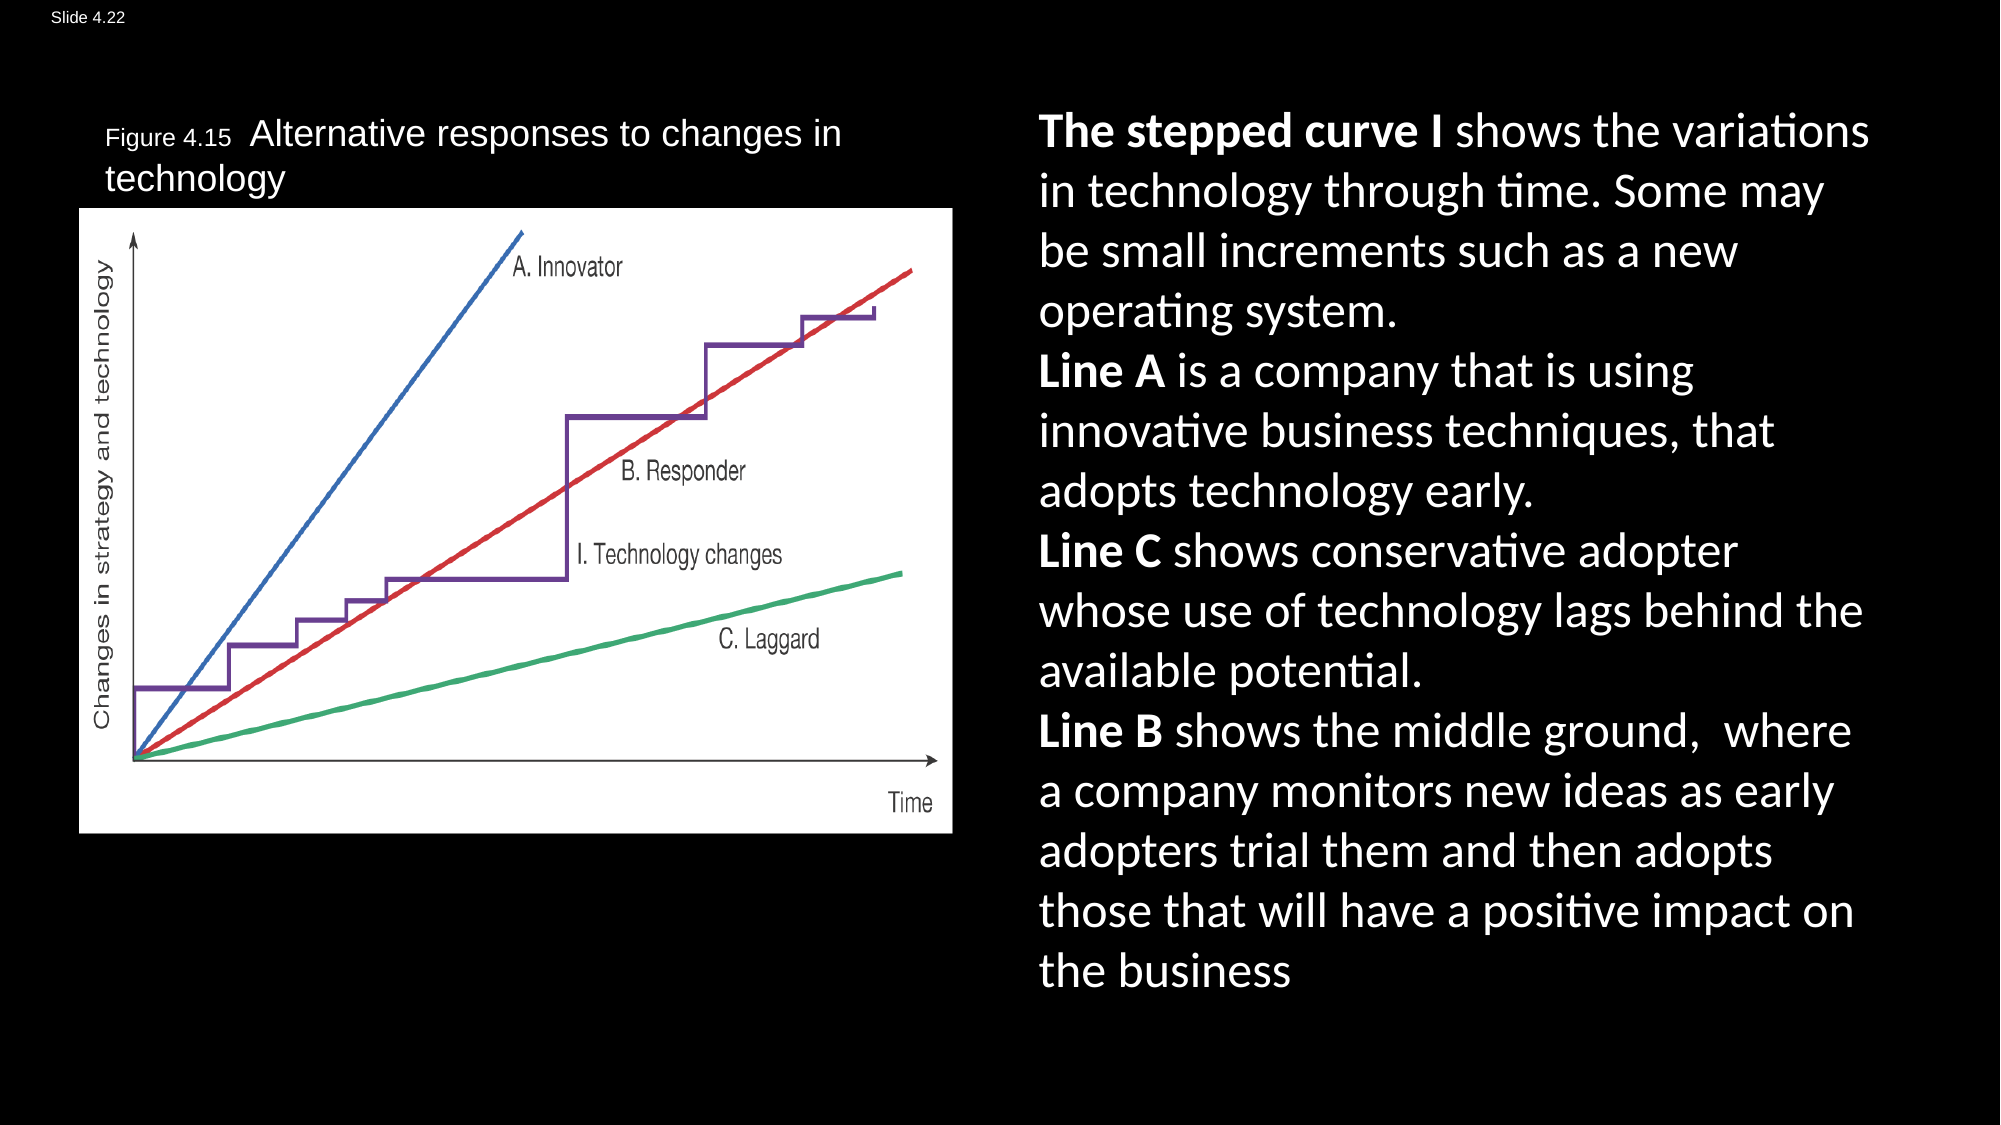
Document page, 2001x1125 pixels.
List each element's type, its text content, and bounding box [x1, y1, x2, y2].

text_box The stepped curve I shows the variations in technology through time. Some may be small increments such as a new operating system. Line A is a company that is using innovative business techniques, that adopts technology early. Line C shows conservative adopter whose use of technology lags behind the available potential. Line B shows the middle ground, where a company monitors new ideas as early adopters trial them and then adopts those that will have a positive impact on the business [1023, 90, 1898, 1055]
text_box Figure 4.15 Alternative responses to changes in technology [90, 101, 915, 207]
picture [78, 207, 953, 835]
